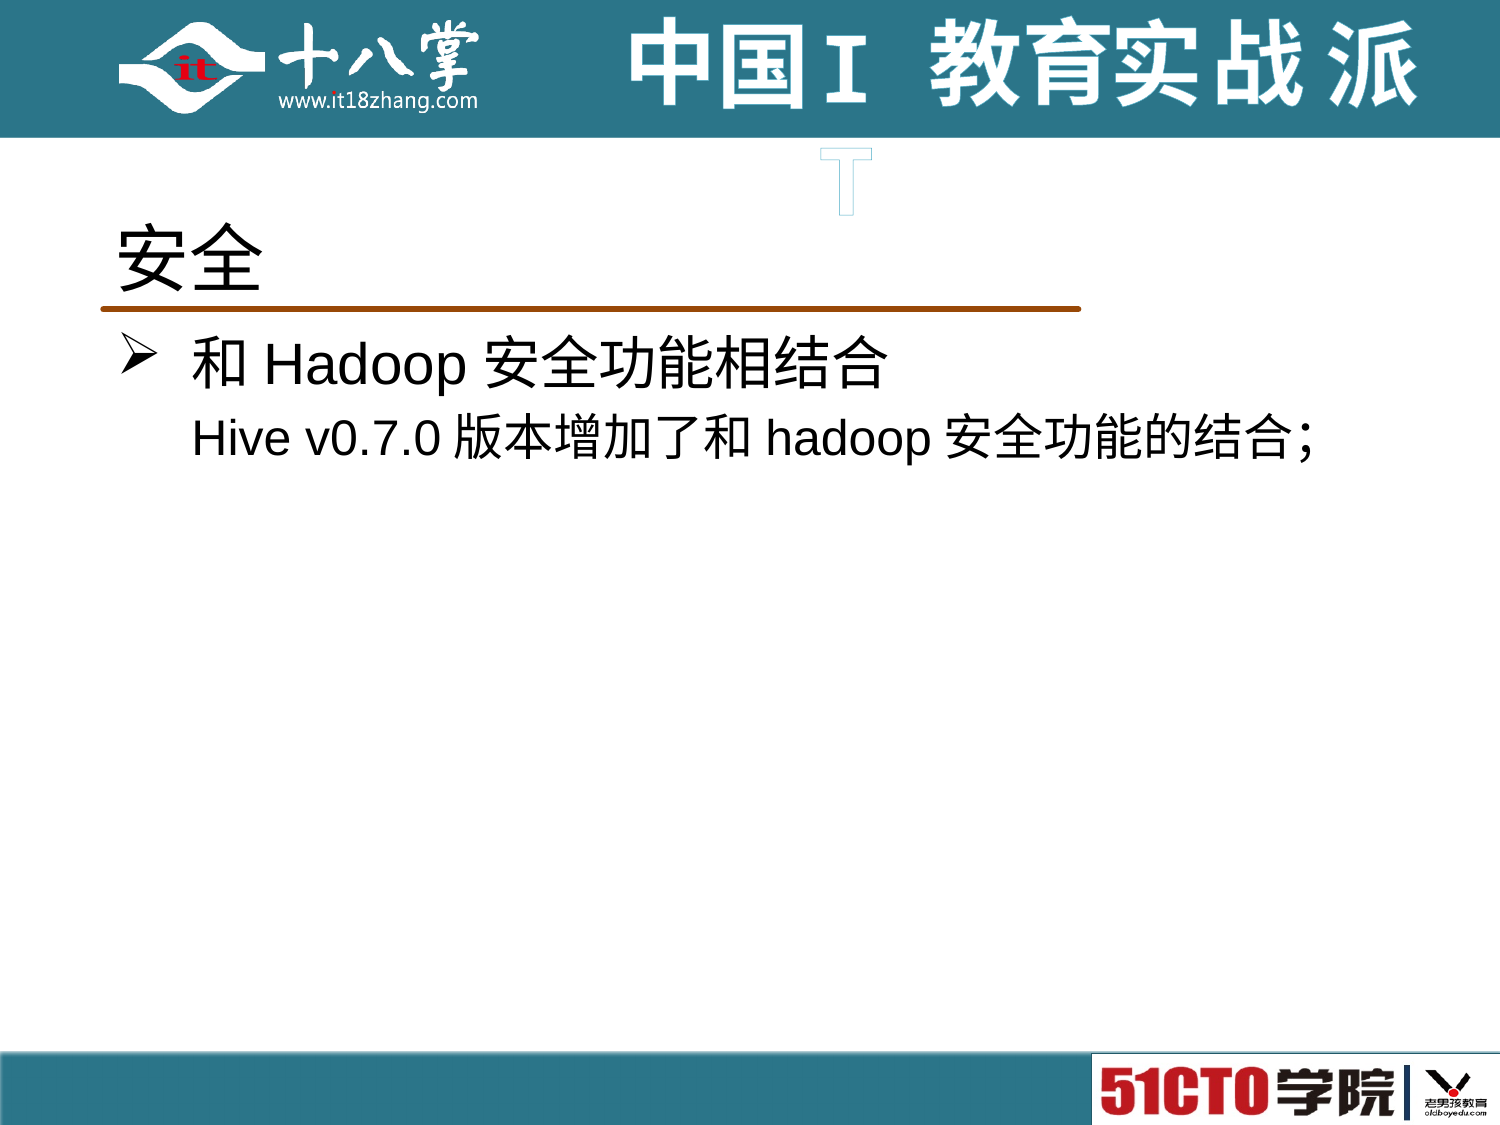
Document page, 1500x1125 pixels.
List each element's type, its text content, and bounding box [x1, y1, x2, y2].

list 和Hadoop安全功能相结合 Hive v0.7.0版本增加了和hadoop安全功能的结合； [101, 318, 1424, 1035]
picture [119, 20, 479, 114]
picture [1092, 1054, 1500, 1125]
title 安全 [100, 204, 1424, 303]
